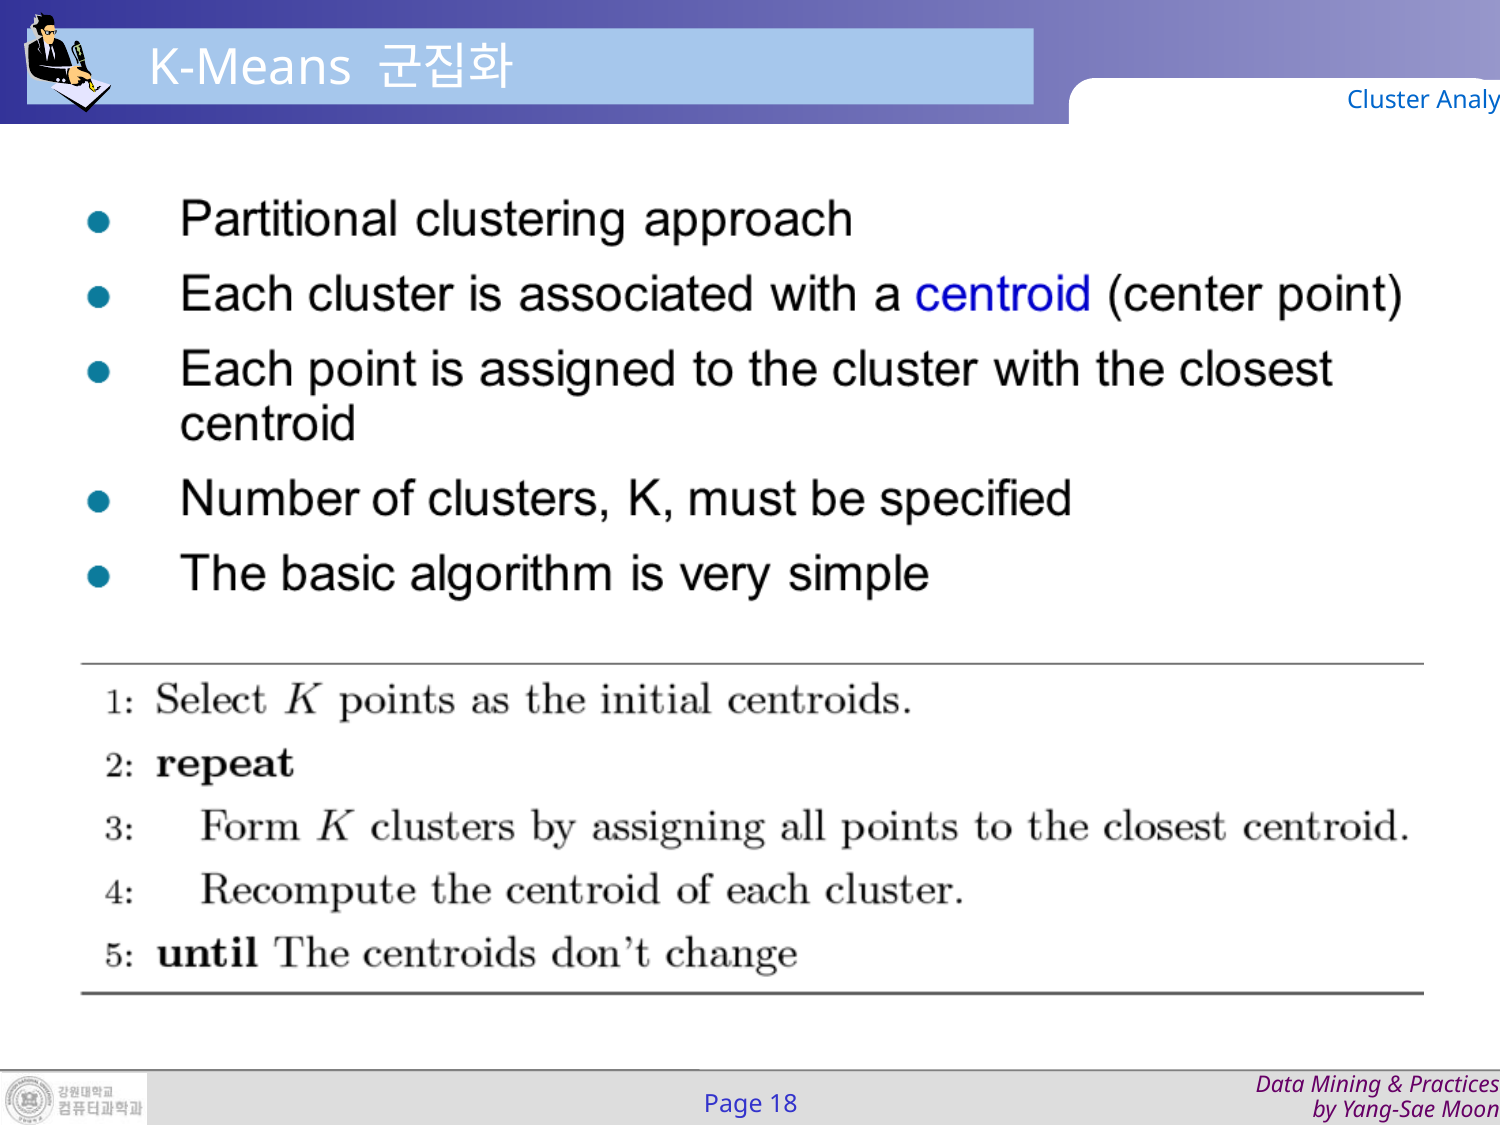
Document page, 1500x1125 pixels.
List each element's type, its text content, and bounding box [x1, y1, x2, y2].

text_box K-Means 군집화 [133, 26, 1093, 102]
slide_number Page 18 [682, 1079, 819, 1124]
picture [64, 184, 1424, 619]
picture [64, 645, 1424, 1012]
picture [2, 1073, 147, 1125]
text_box Cluster Analysis [1245, 78, 1500, 120]
